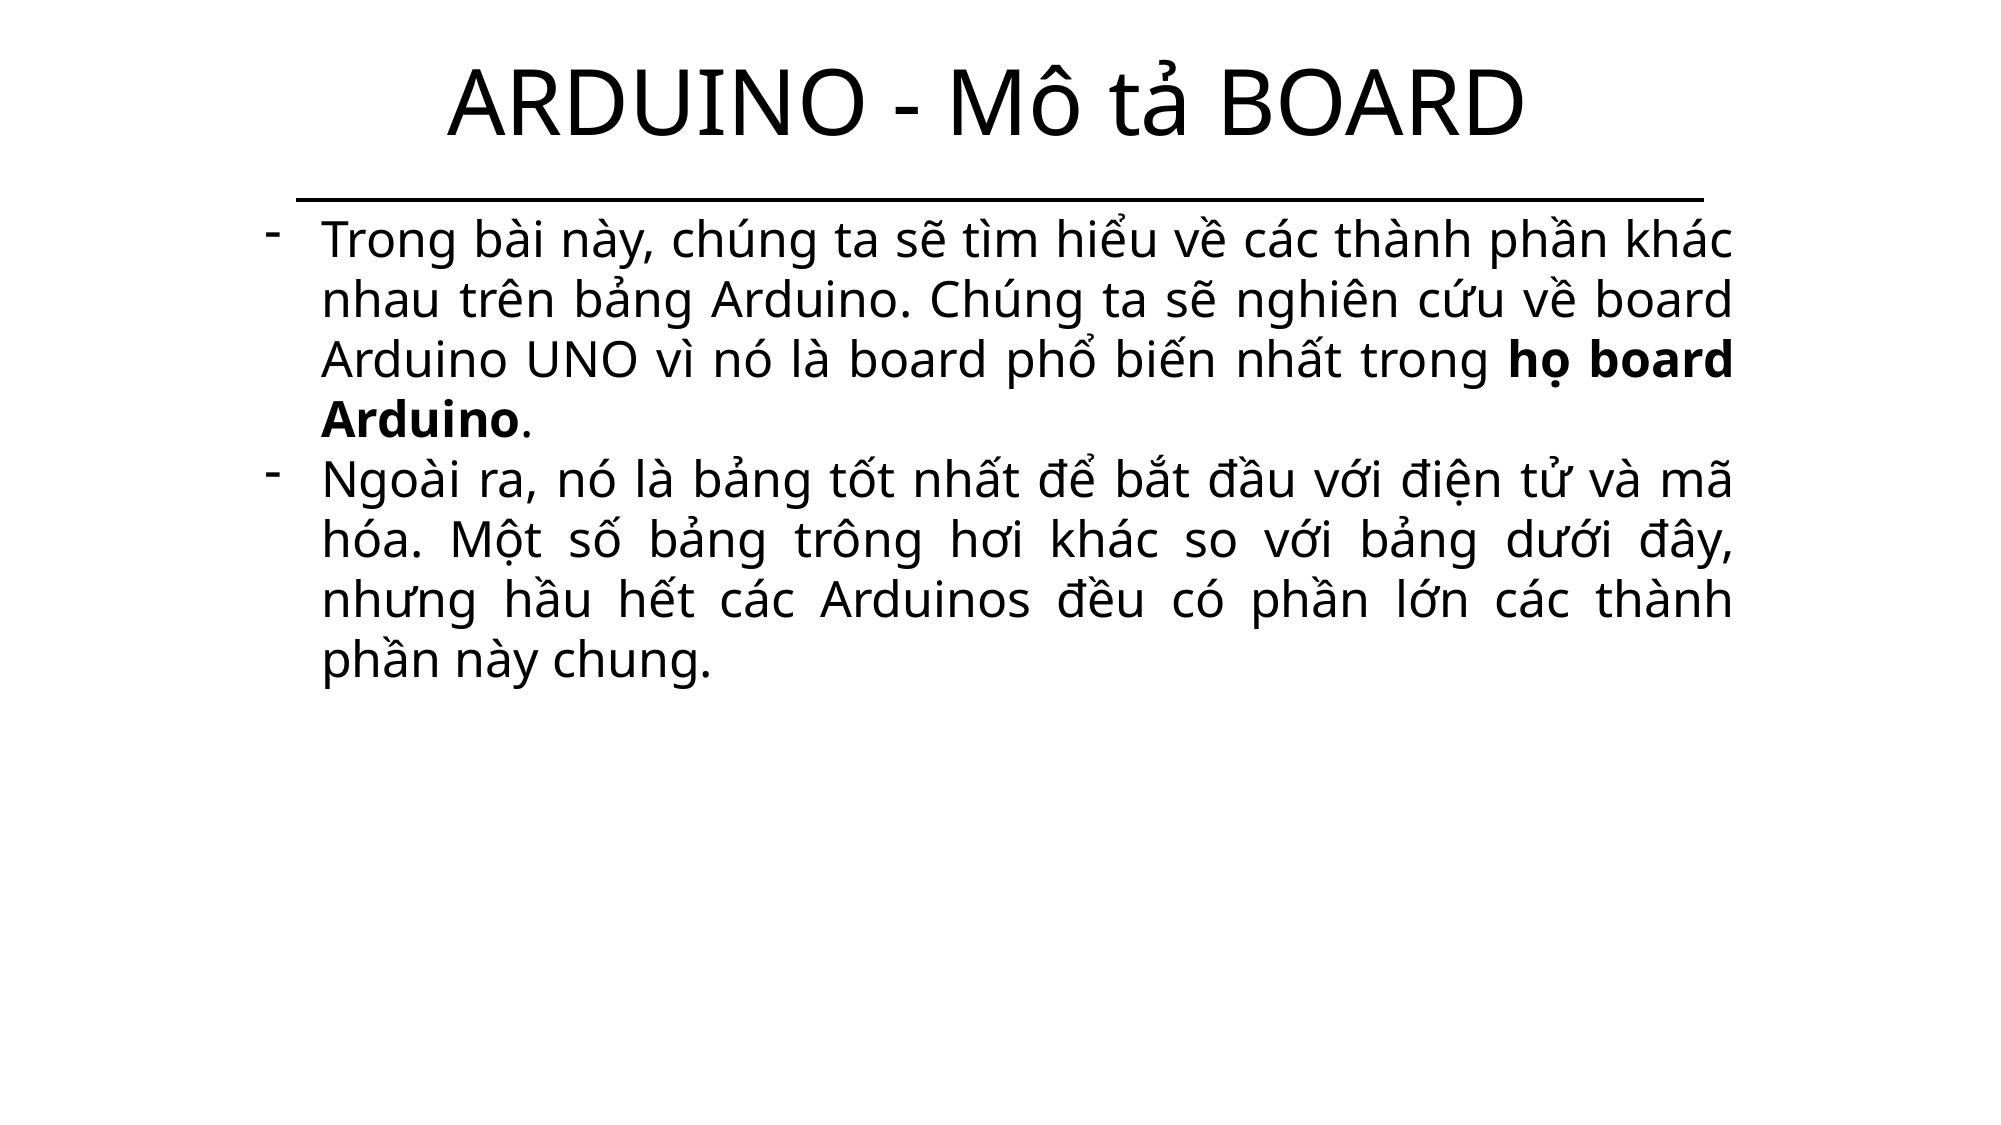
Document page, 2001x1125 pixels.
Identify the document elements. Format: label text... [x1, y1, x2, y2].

text_box Trong bài này, chúng ta sẽ tìm hiểu về các thành phần khác nhau trên bảng Arduino. Chúng ta sẽ nghiên cứu về board Arduino UNO vì nó là board phổ biến nhất trong họ board Arduino. Ngoài ra, nó là bảng tốt nhất để bắt đầu với điện tử và mã hóa. Một số bảng trông hơi khác so với bảng dưới đây, nhưng hầu hết các Arduinos đều có phần lớn các thành phần này chung. [249, 199, 1750, 695]
title ARDUINO - Mô tả BOARD [249, 37, 1750, 175]
